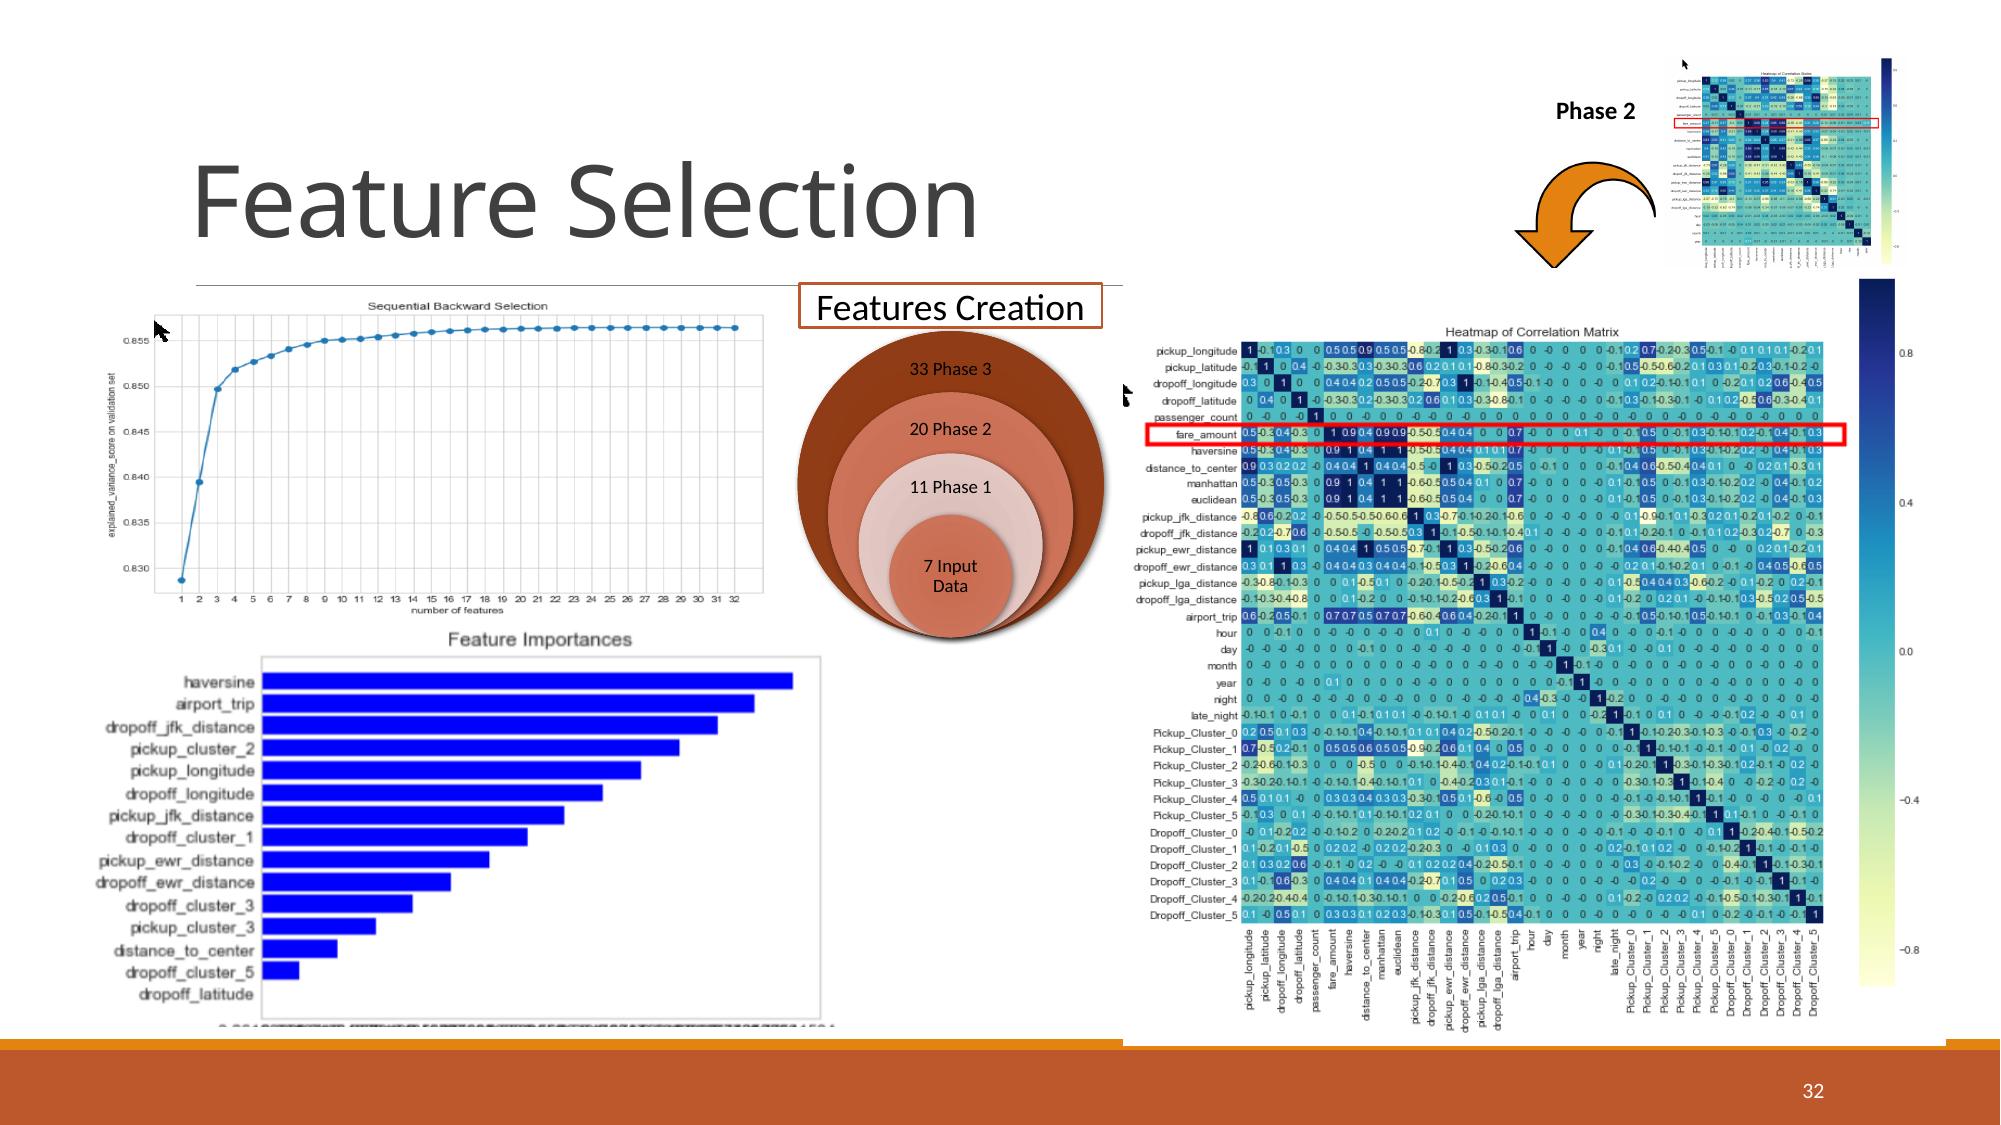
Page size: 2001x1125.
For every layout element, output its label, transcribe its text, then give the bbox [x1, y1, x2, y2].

picture [1123, 54, 1947, 1047]
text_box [796, 330, 1197, 638]
text_box Phase 2 [1541, 87, 1660, 132]
title Feature Selection [174, 52, 1665, 266]
slide_number 32 [1624, 1059, 1840, 1120]
text_box Features Creation [798, 282, 1103, 327]
picture [87, 293, 859, 1028]
